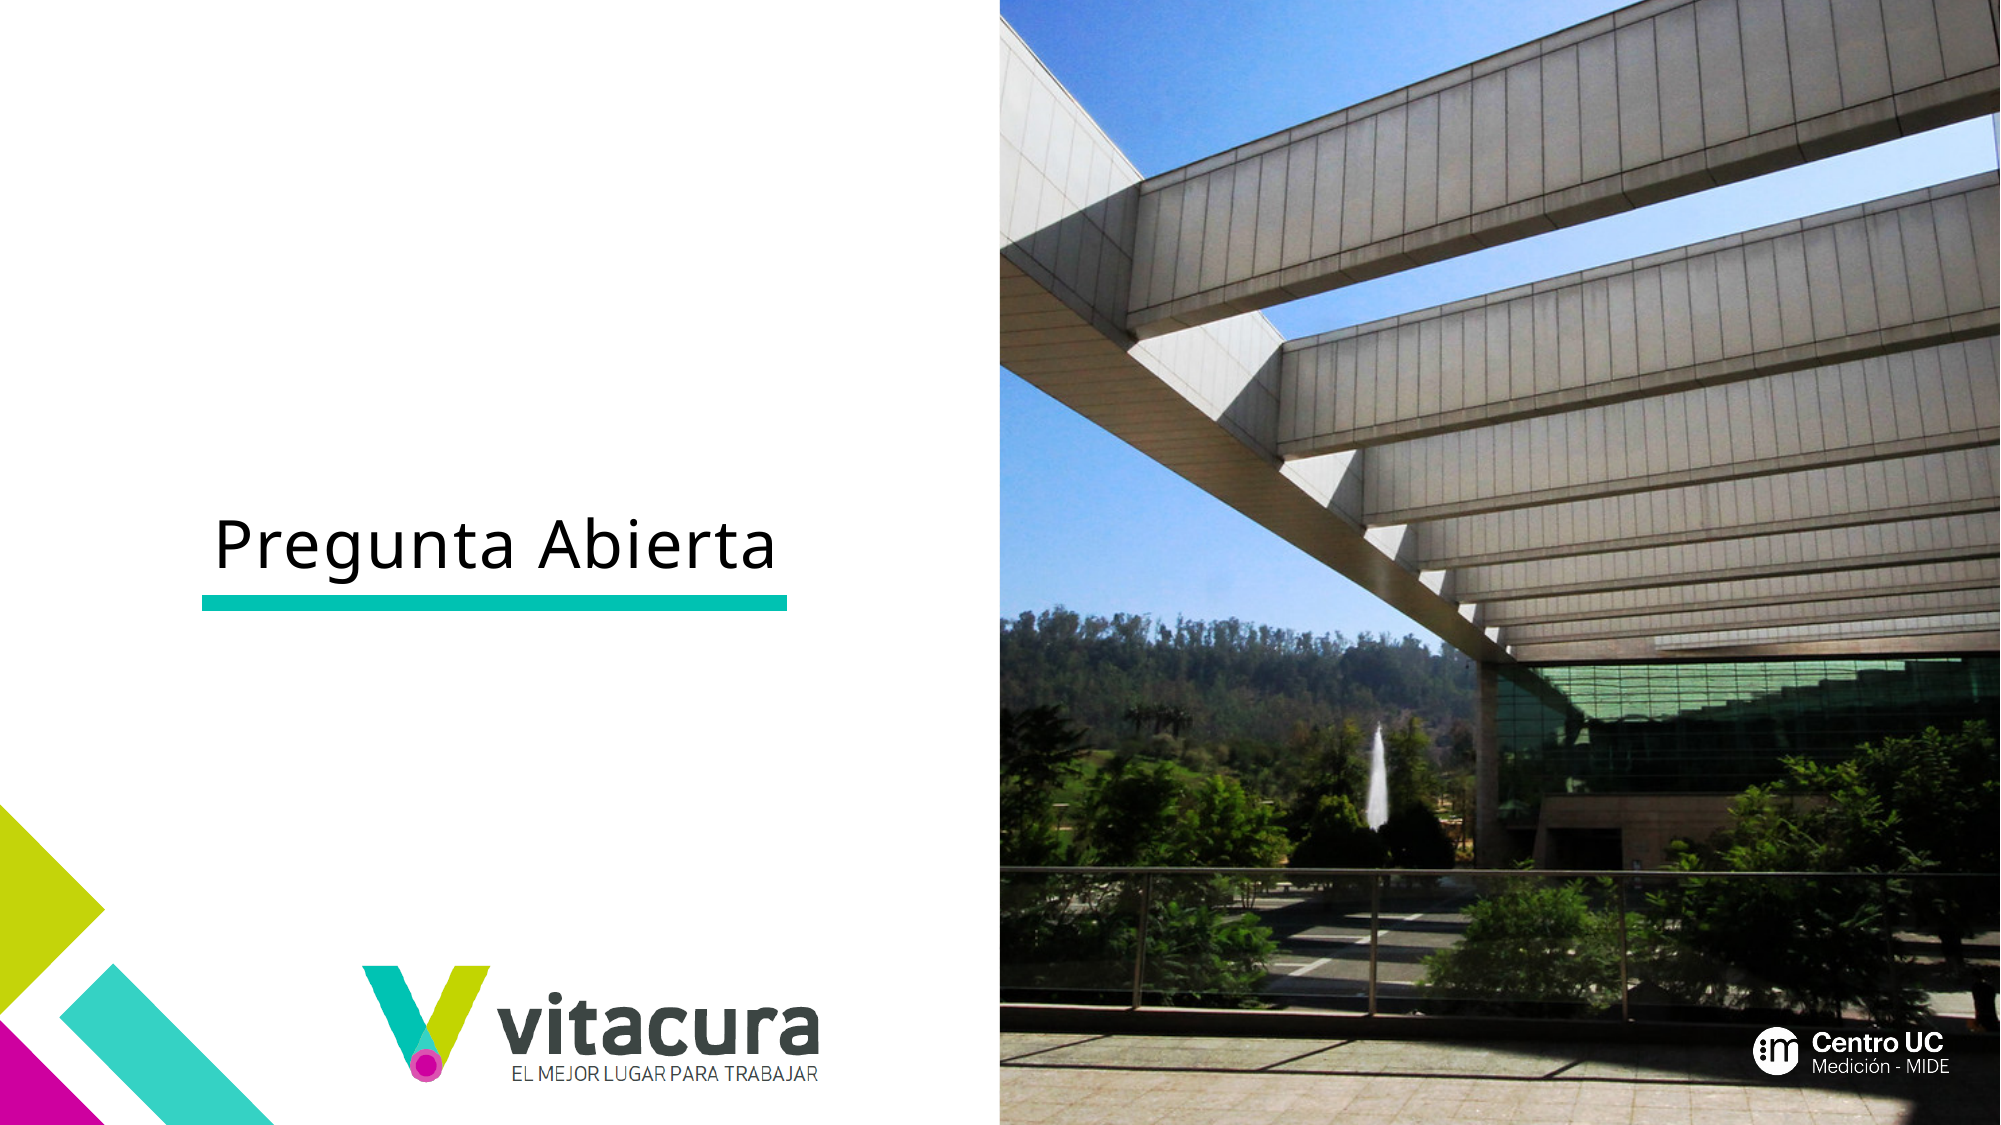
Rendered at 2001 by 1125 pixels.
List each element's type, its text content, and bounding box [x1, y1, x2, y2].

picture [360, 962, 823, 1089]
picture [999, 0, 2000, 1125]
title Pregunta Abierta [56, 492, 935, 601]
